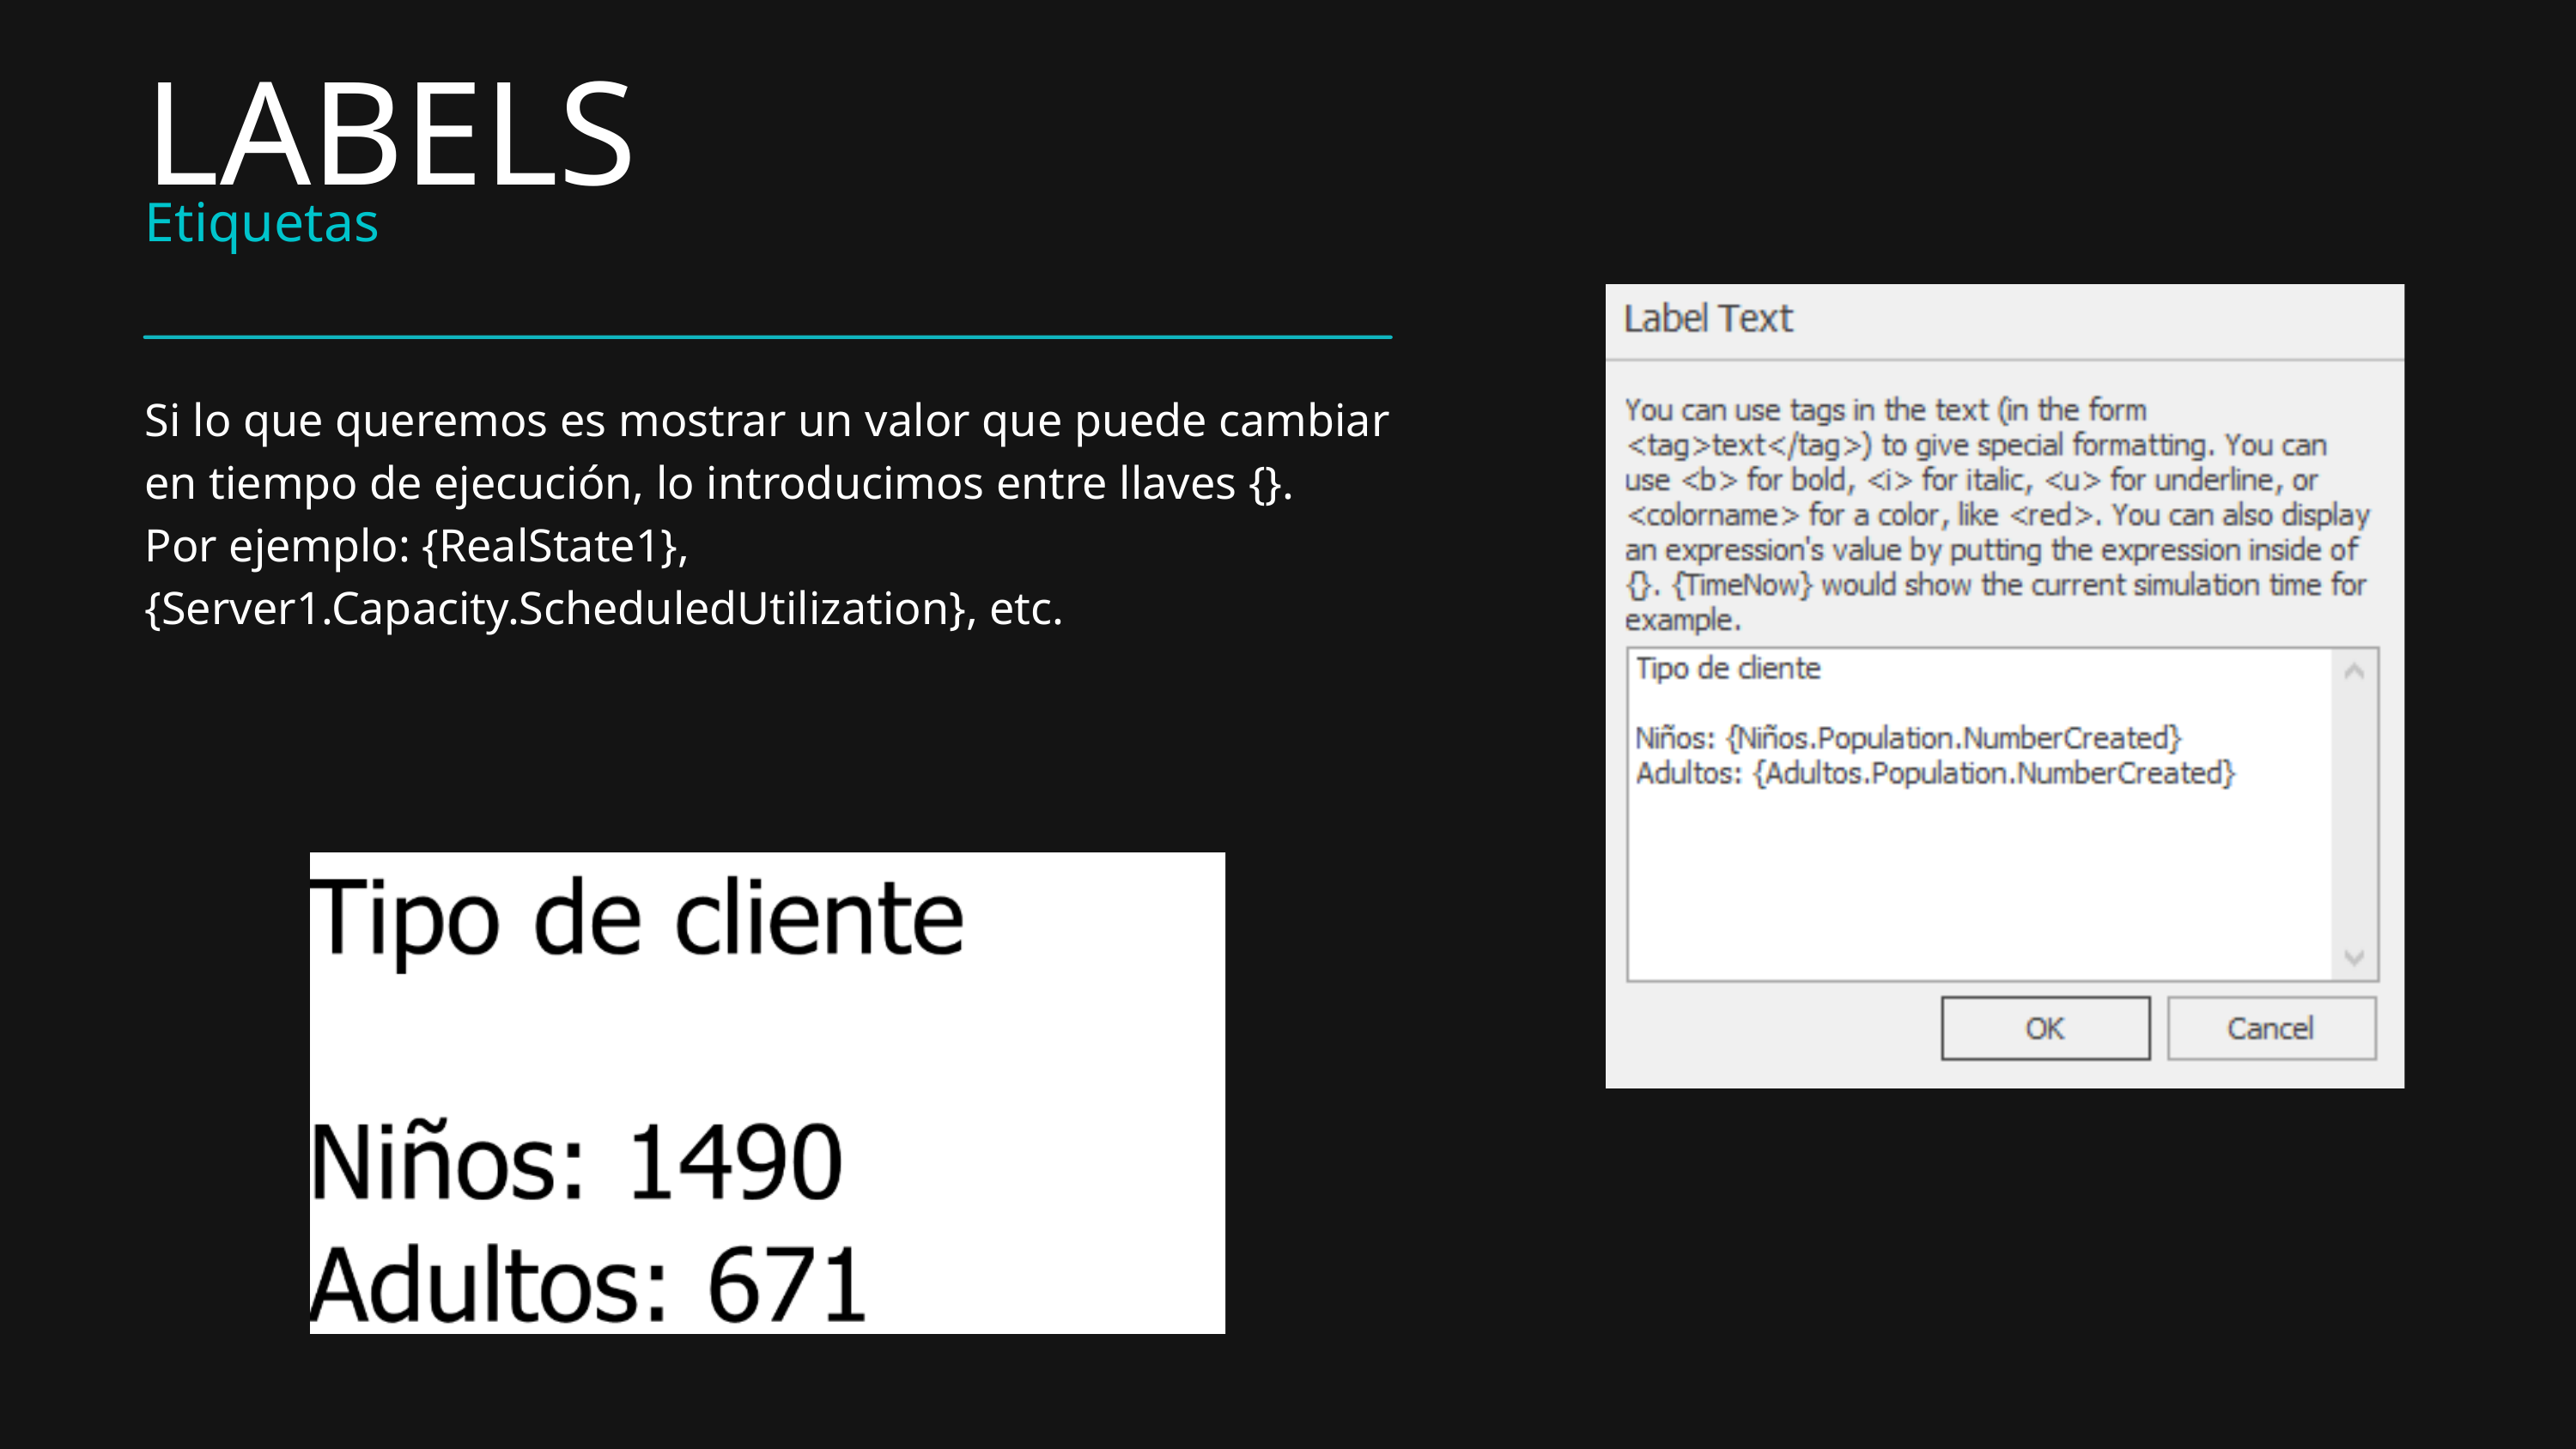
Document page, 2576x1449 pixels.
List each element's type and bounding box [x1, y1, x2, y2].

text_box [144, 43, 1054, 247]
text_box [310, 852, 1226, 1334]
text_box [144, 203, 1392, 687]
text_box [1606, 284, 2405, 1088]
